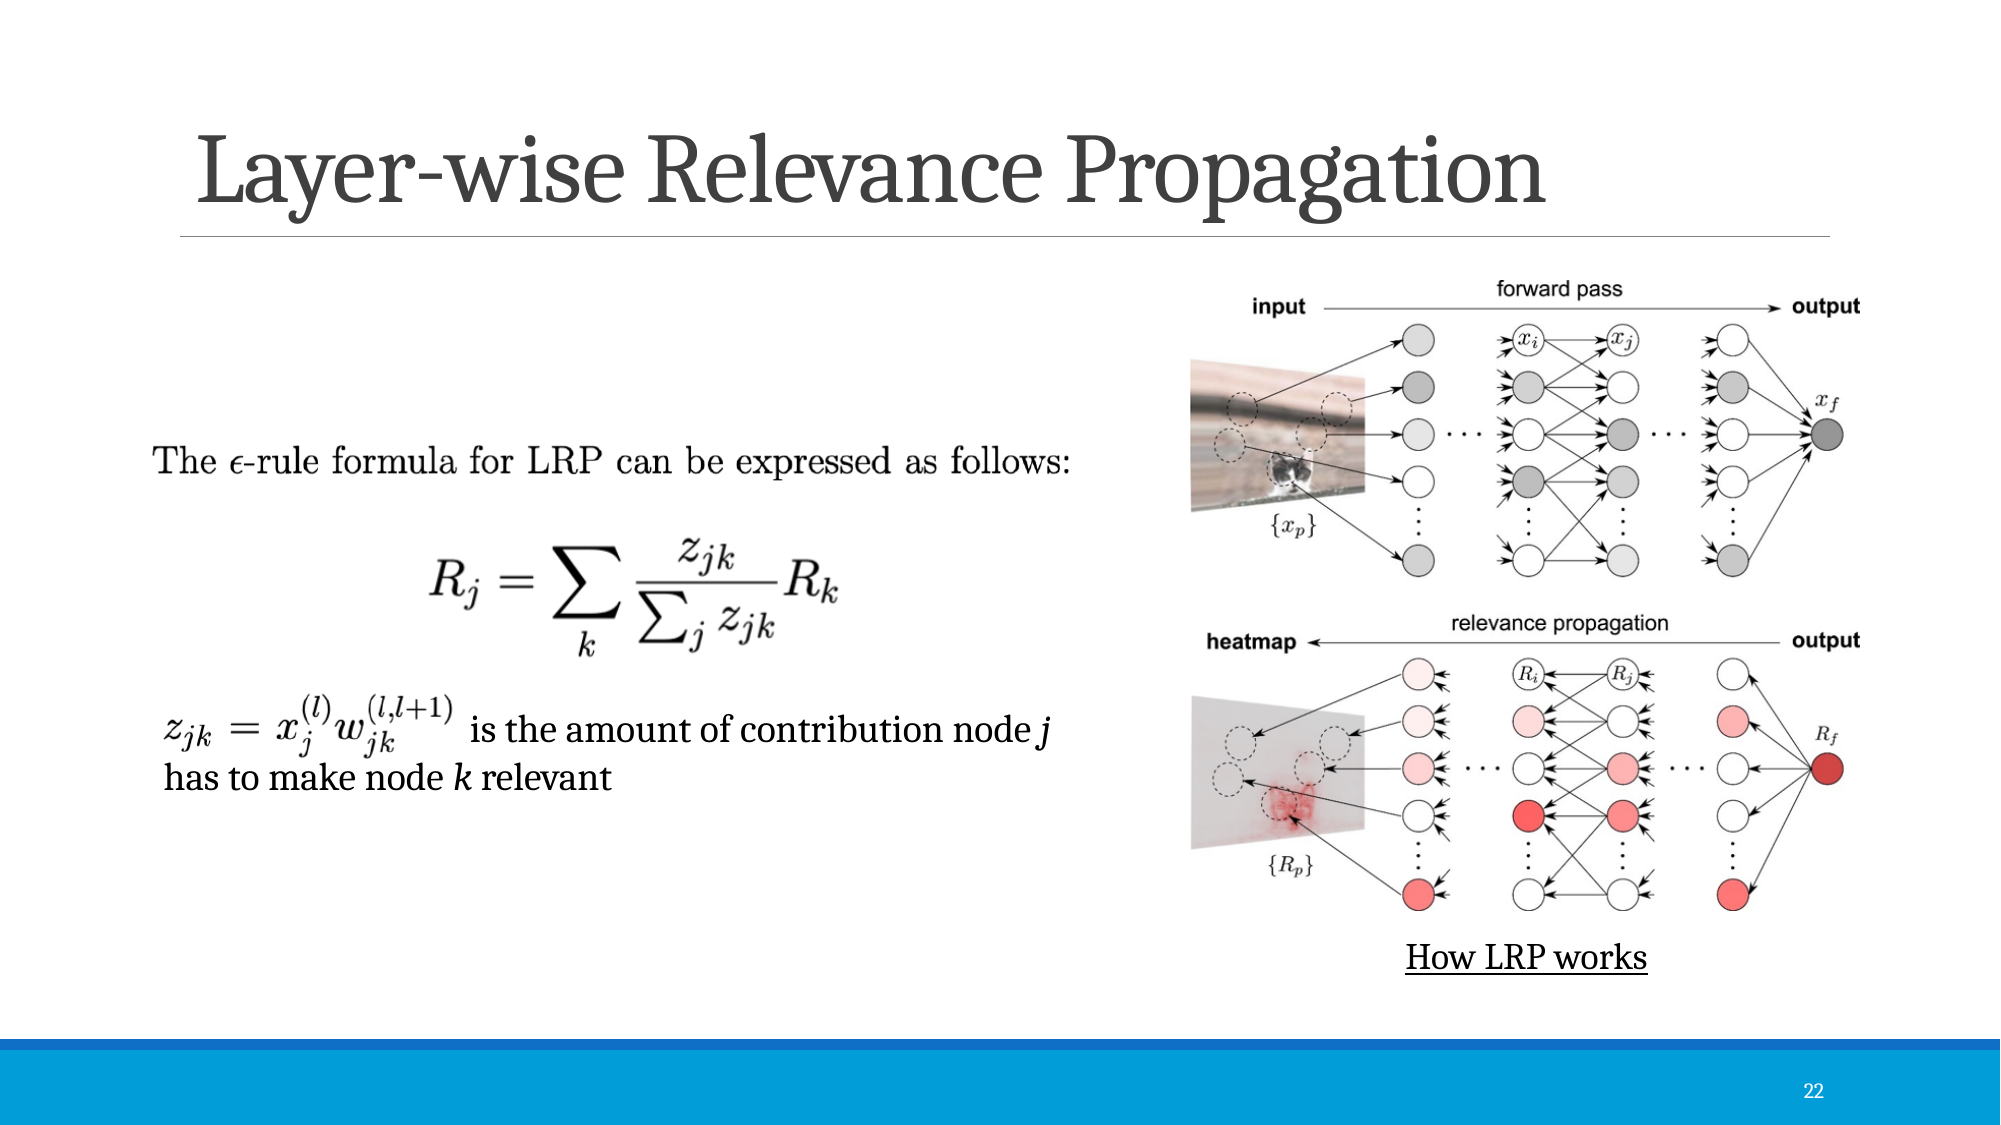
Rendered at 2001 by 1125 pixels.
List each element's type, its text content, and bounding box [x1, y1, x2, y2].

picture [158, 686, 457, 765]
text_box is the amount of contribution node j has to make node k relevant [148, 695, 1101, 806]
picture [137, 417, 1102, 513]
picture [1189, 280, 1861, 912]
title Layer-wise Relevance Propagation [180, 100, 1826, 231]
slide_number 22 [1624, 1059, 1840, 1120]
picture [420, 529, 852, 661]
text_box How LRP works [1192, 924, 1861, 985]
